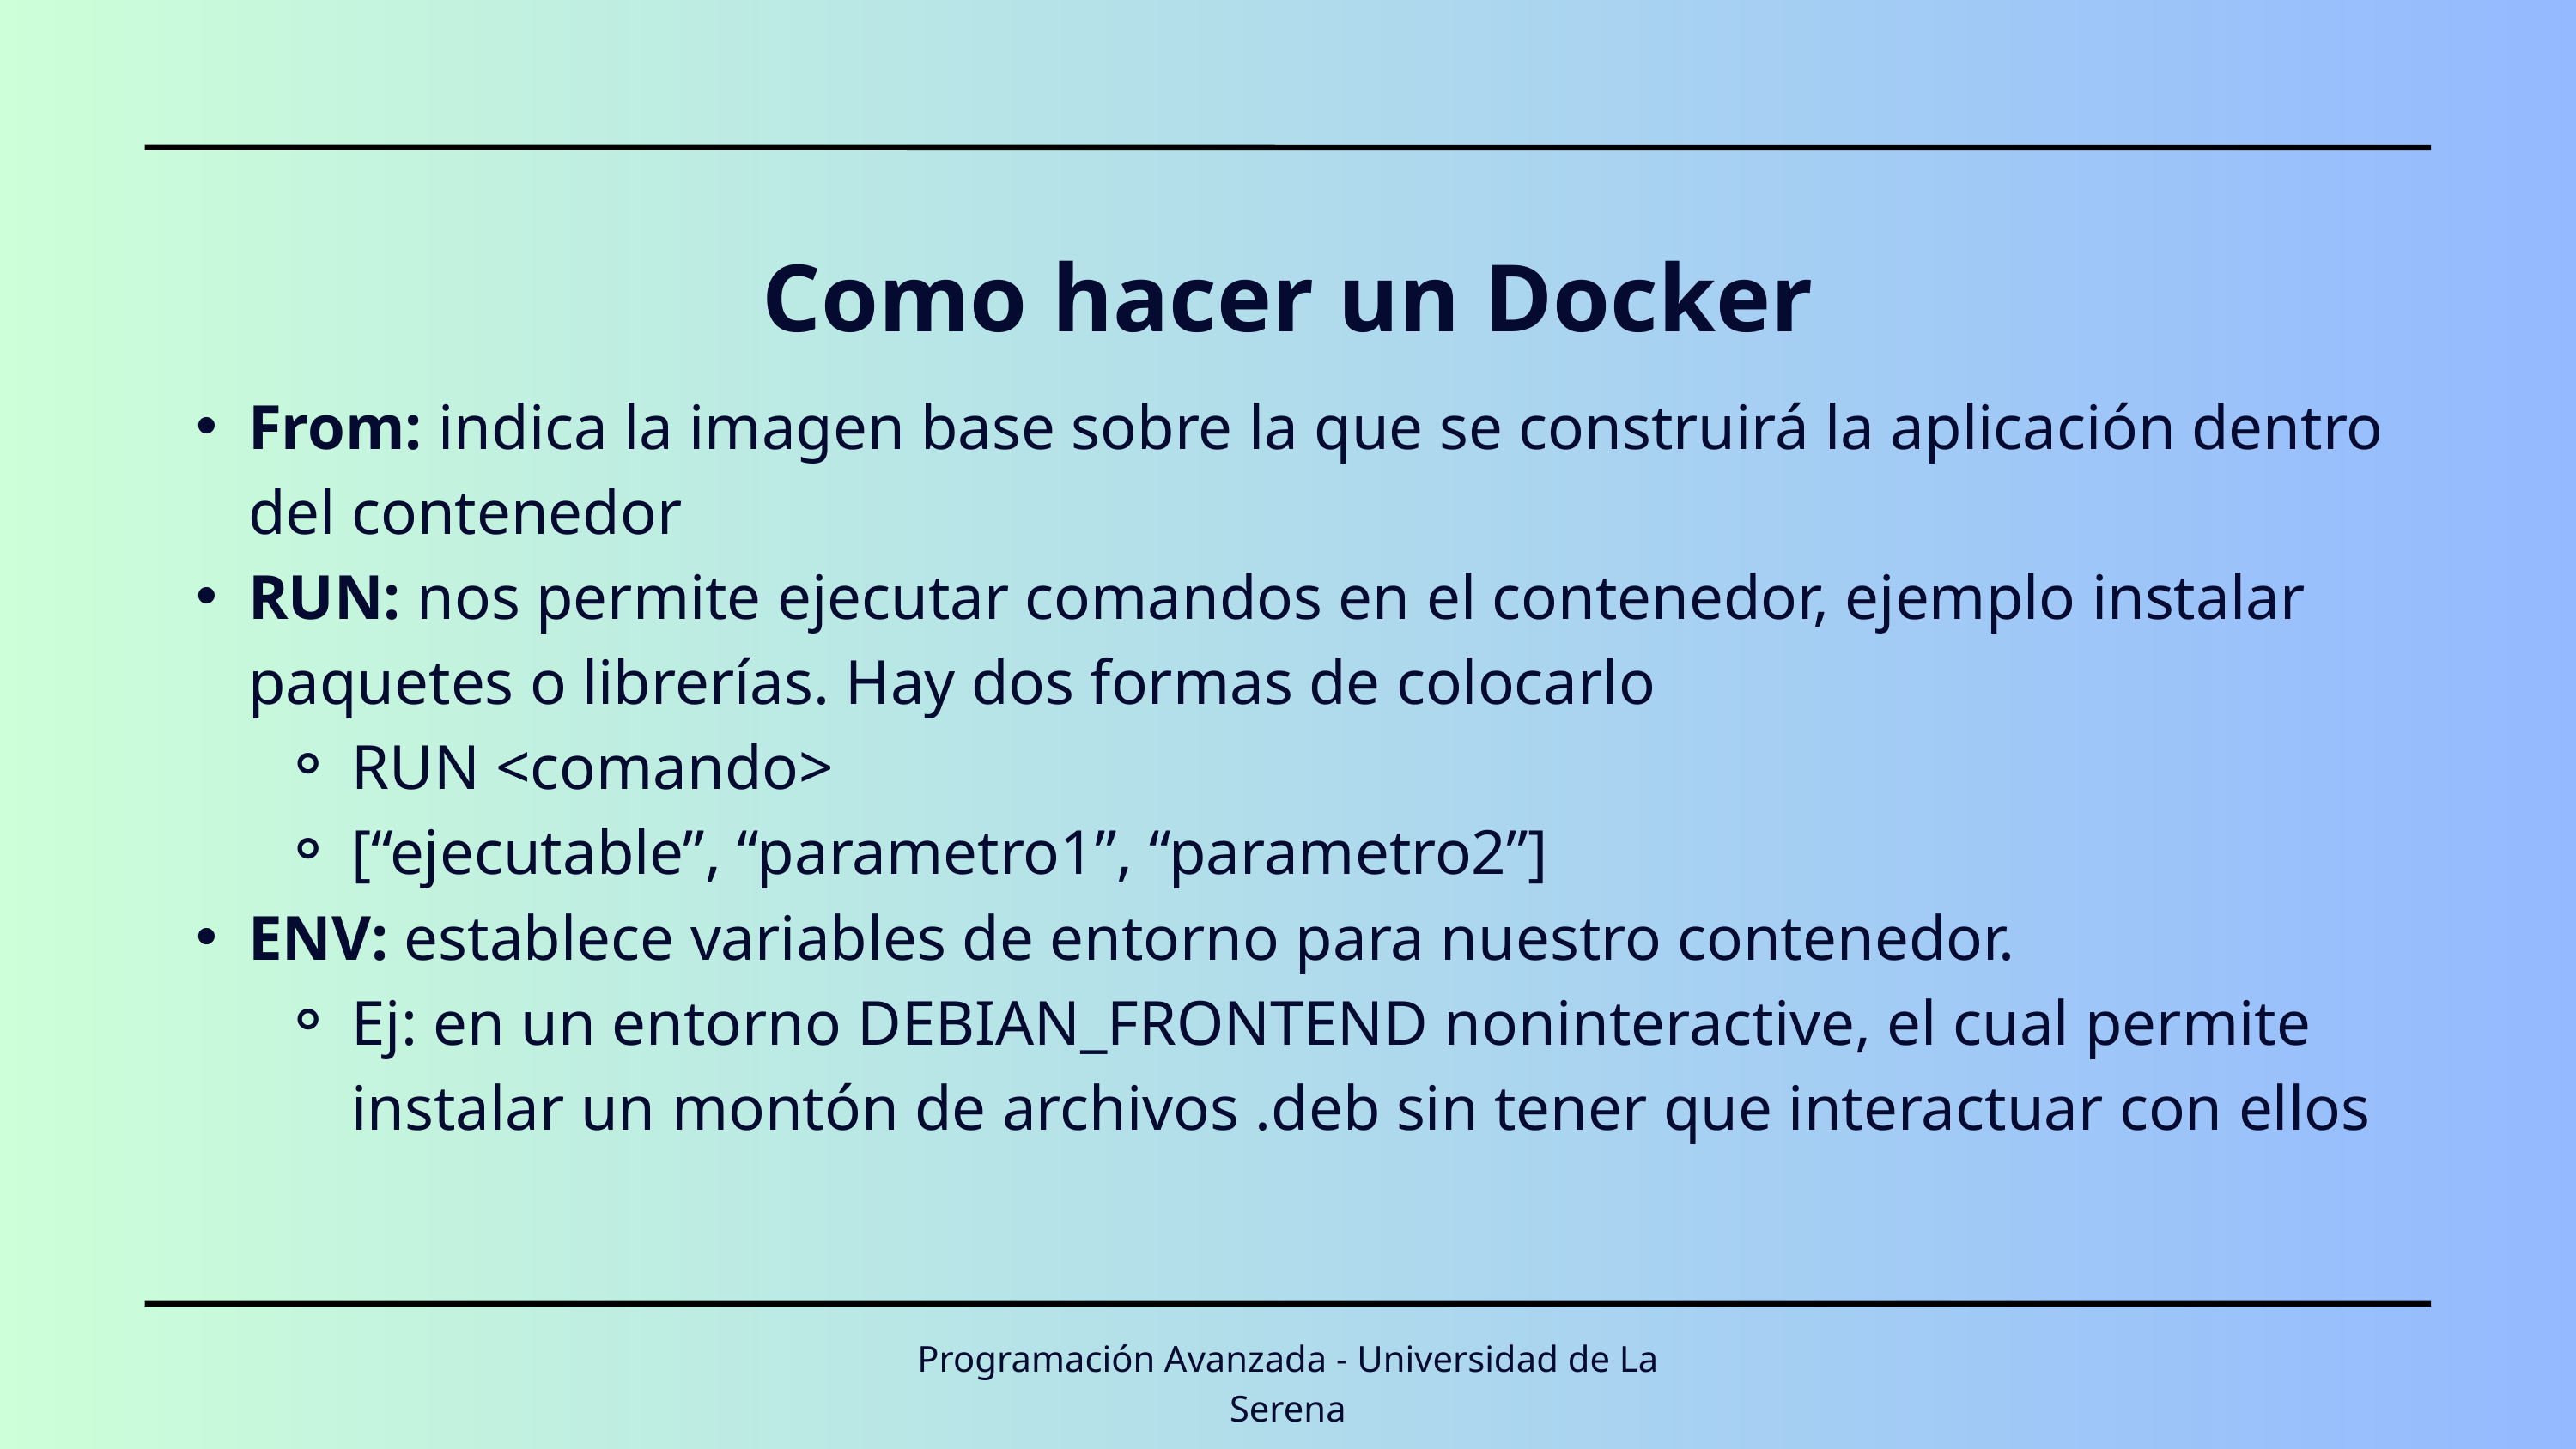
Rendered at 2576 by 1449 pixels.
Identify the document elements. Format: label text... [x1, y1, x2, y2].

text_box From: indica la imagen base sobre la que se construirá la aplicación dentro del contenedor RUN: nos permite ejecutar comandos en el contenedor, ejemplo instalar paquetes o librerías. Hay dos formas de colocarlo RUN <comando> [“ejecutable”, “parametro1”, “parametro2”] ENV: establece variables de entorno para nuestro contenedor. Ej: en un entorno DEBIAN_FRONTEND noninteractive, el cual permite instalar un montón de archivos .deb sin tener que interactuar con ellos [144, 376, 2432, 1143]
text_box Como hacer un Docker [762, 220, 1814, 351]
text_box Programación Avanzada - Universidad de La Serena [858, 1329, 1718, 1429]
